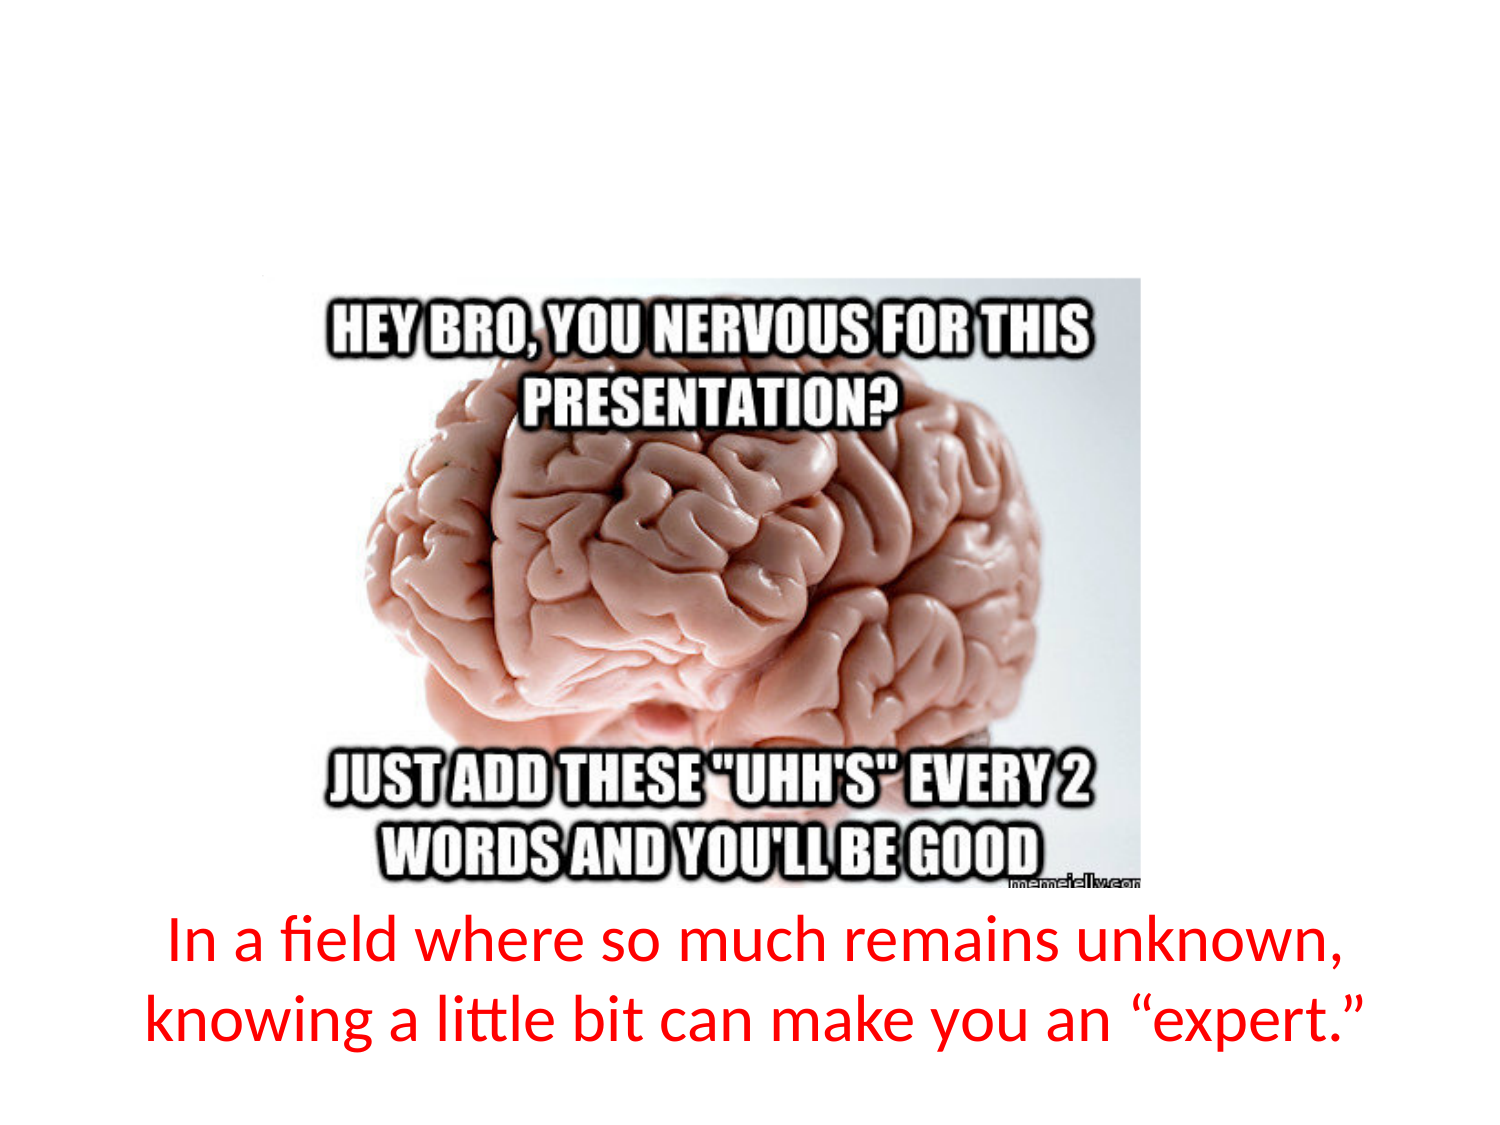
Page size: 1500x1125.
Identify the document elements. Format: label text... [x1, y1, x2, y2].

picture [262, 274, 1141, 888]
text_box In a field where so much remains unknown, knowing a little bit can make you an “expert.” [99, 887, 1413, 1065]
